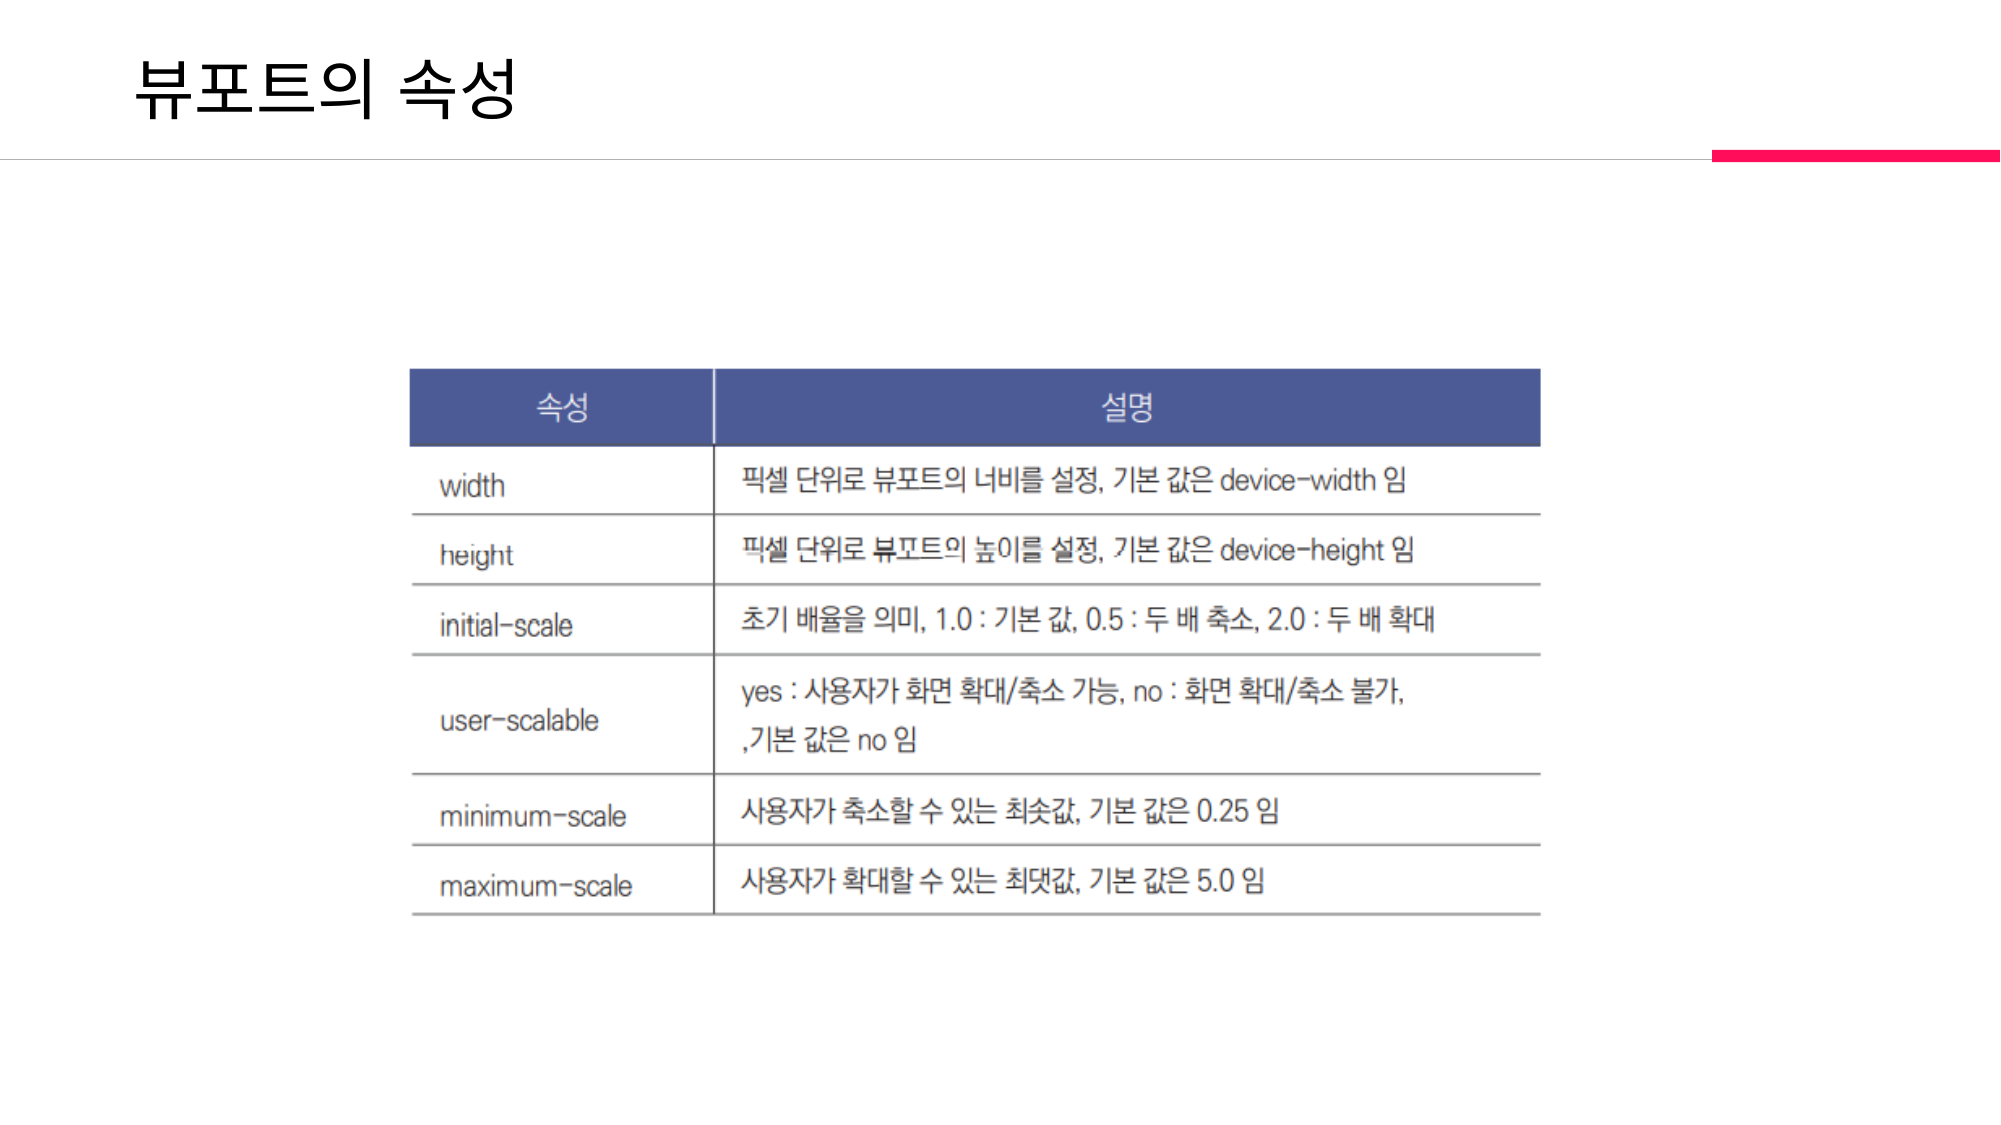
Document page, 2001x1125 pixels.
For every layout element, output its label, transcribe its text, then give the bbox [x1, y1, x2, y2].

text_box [376, 348, 1575, 947]
text_box 뷰포트의 속성 [118, 40, 1429, 136]
text_box [1711, 149, 2000, 159]
